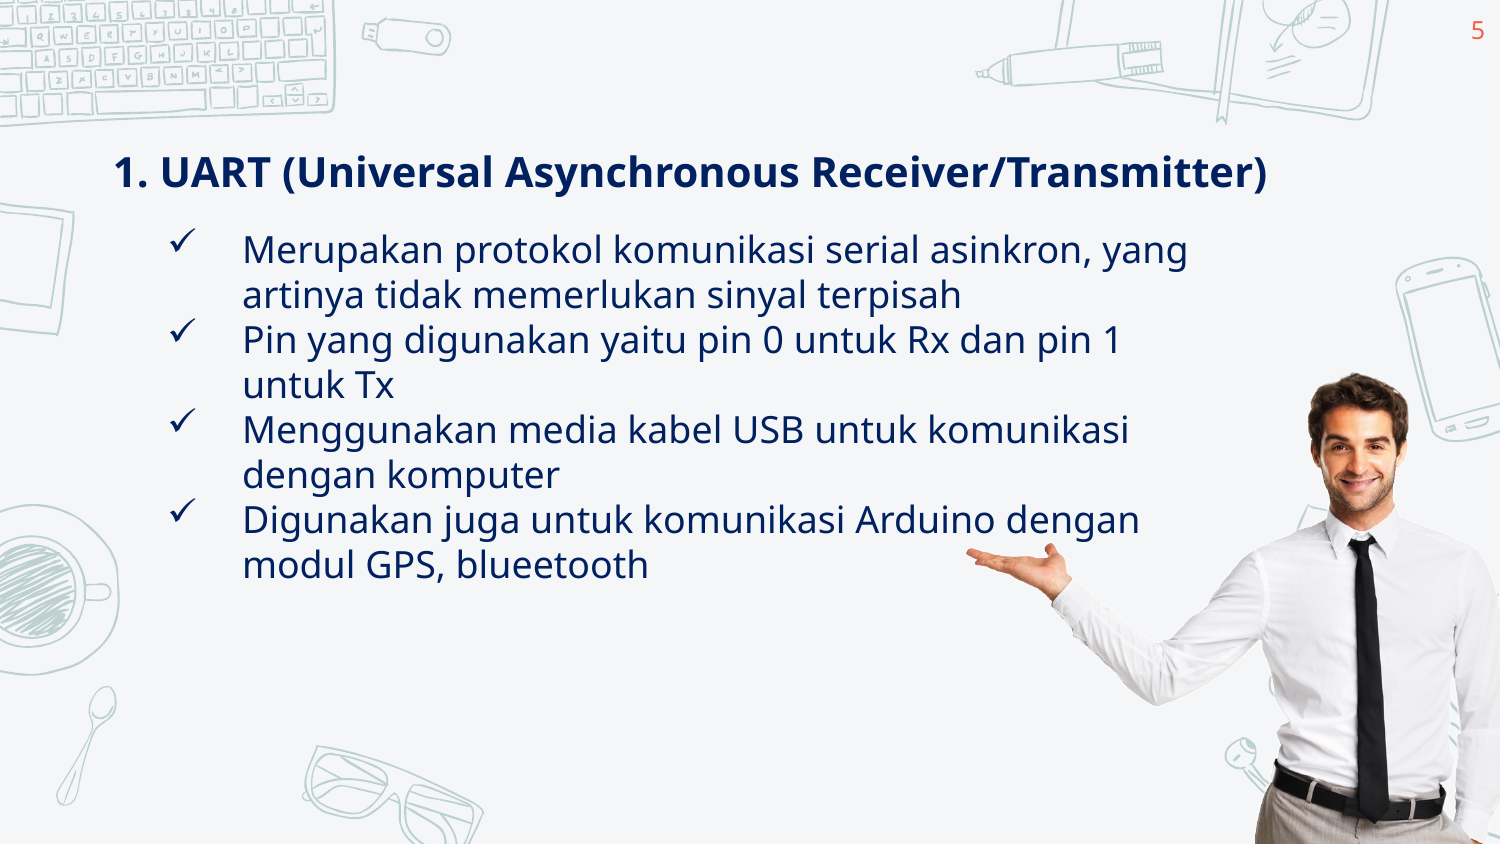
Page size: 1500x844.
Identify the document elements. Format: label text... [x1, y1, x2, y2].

slide_number 5 [1435, 0, 1500, 53]
picture [936, 313, 1500, 844]
text_box 1. UART (Universal Asynchronous Receiver/Transmitter) [97, 123, 1402, 212]
text_box Merupakan protokol komunikasi serial asinkron, yang artinya tidak memerlukan sinyal terpisah Pin yang digunakan yaitu pin 0 untuk Rx dan pin 1 untuk Tx Menggunakan media kabel USB untuk komunikasi dengan komputer Digunakan juga untuk komunikasi Arduino dengan modul GPS, blueetooth [152, 211, 1241, 602]
